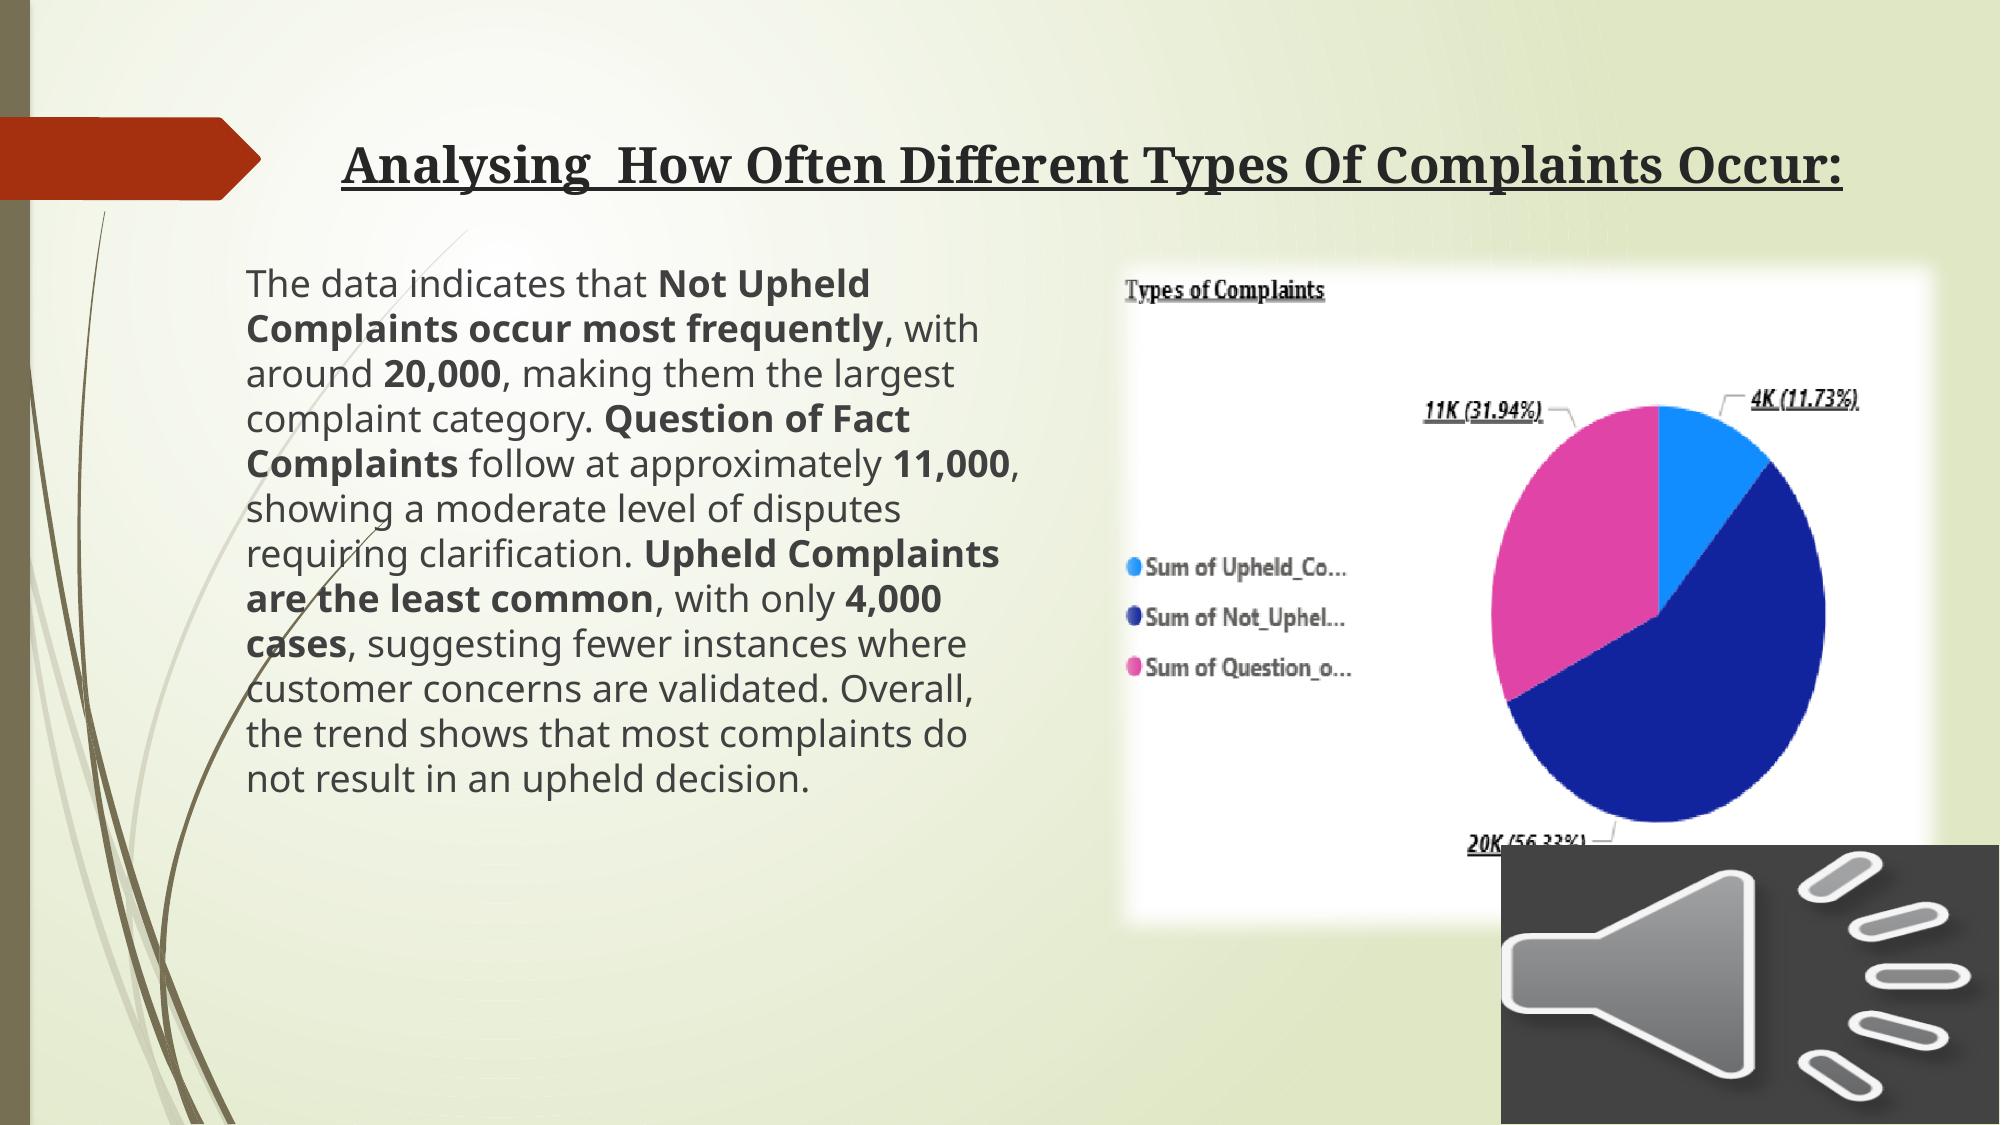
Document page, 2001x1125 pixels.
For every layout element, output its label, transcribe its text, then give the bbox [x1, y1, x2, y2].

title Analysing How Often Different Types Of Complaints Occur: [296, 40, 1888, 201]
list The data indicates that Not Upheld Complaints occur most frequently, with around 20,000, making them the largest complaint category. Question of Fact Complaints follow at approximately 11,000, showing a moderate level of disputes requiring clarification. Upheld Complaints are the least common, with only 4,000 cases, suggesting fewer instances where customer concerns are validated. Overall, the trend shows that most complaints do not result in an upheld decision. [230, 252, 1041, 1091]
picture [1499, 843, 2000, 1125]
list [1104, 245, 1955, 946]
